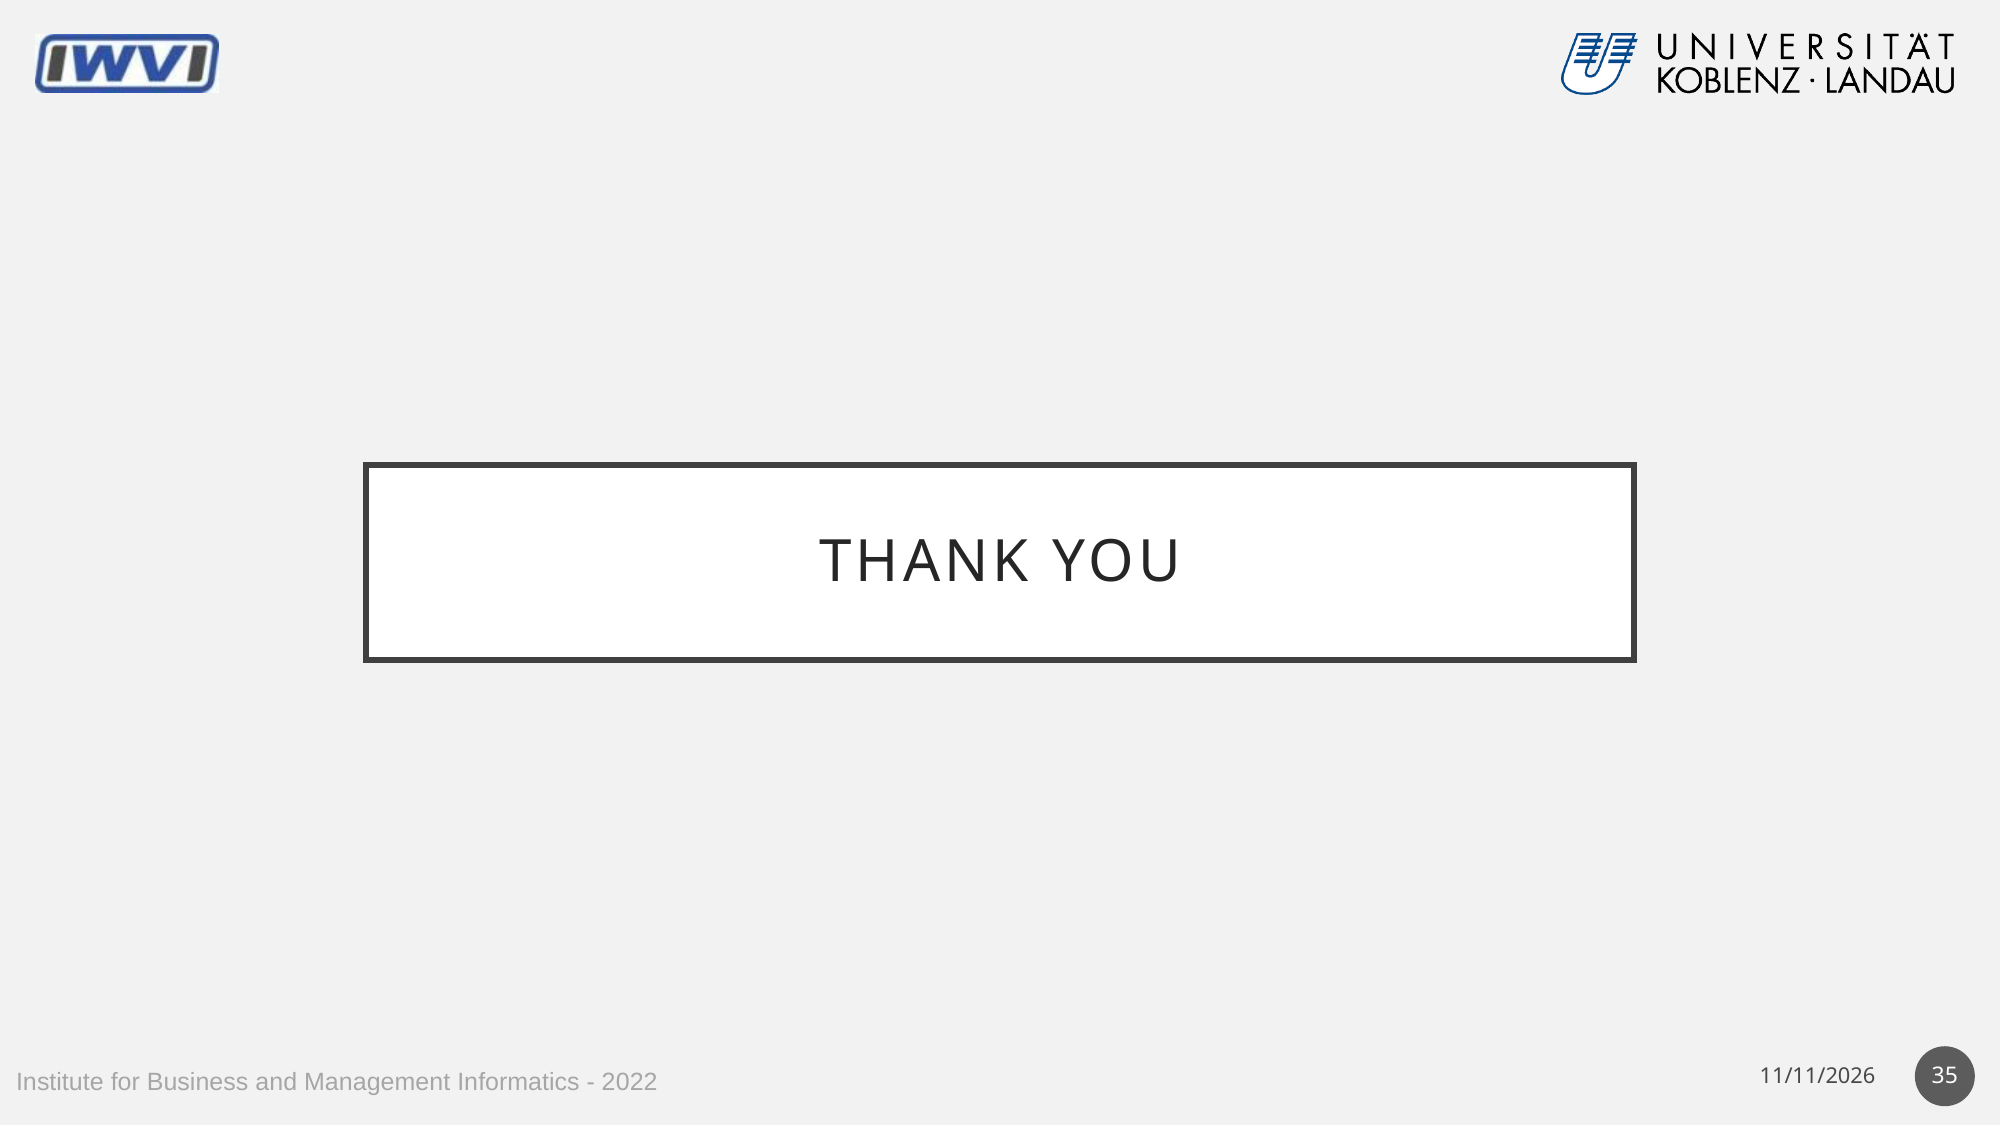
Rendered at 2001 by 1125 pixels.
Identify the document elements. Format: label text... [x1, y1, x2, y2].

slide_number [1438, 1049, 1891, 1103]
slide_number 35 [1914, 1046, 1975, 1107]
picture [1561, 32, 1954, 95]
picture [35, 34, 219, 93]
title Thank you [363, 462, 1637, 663]
